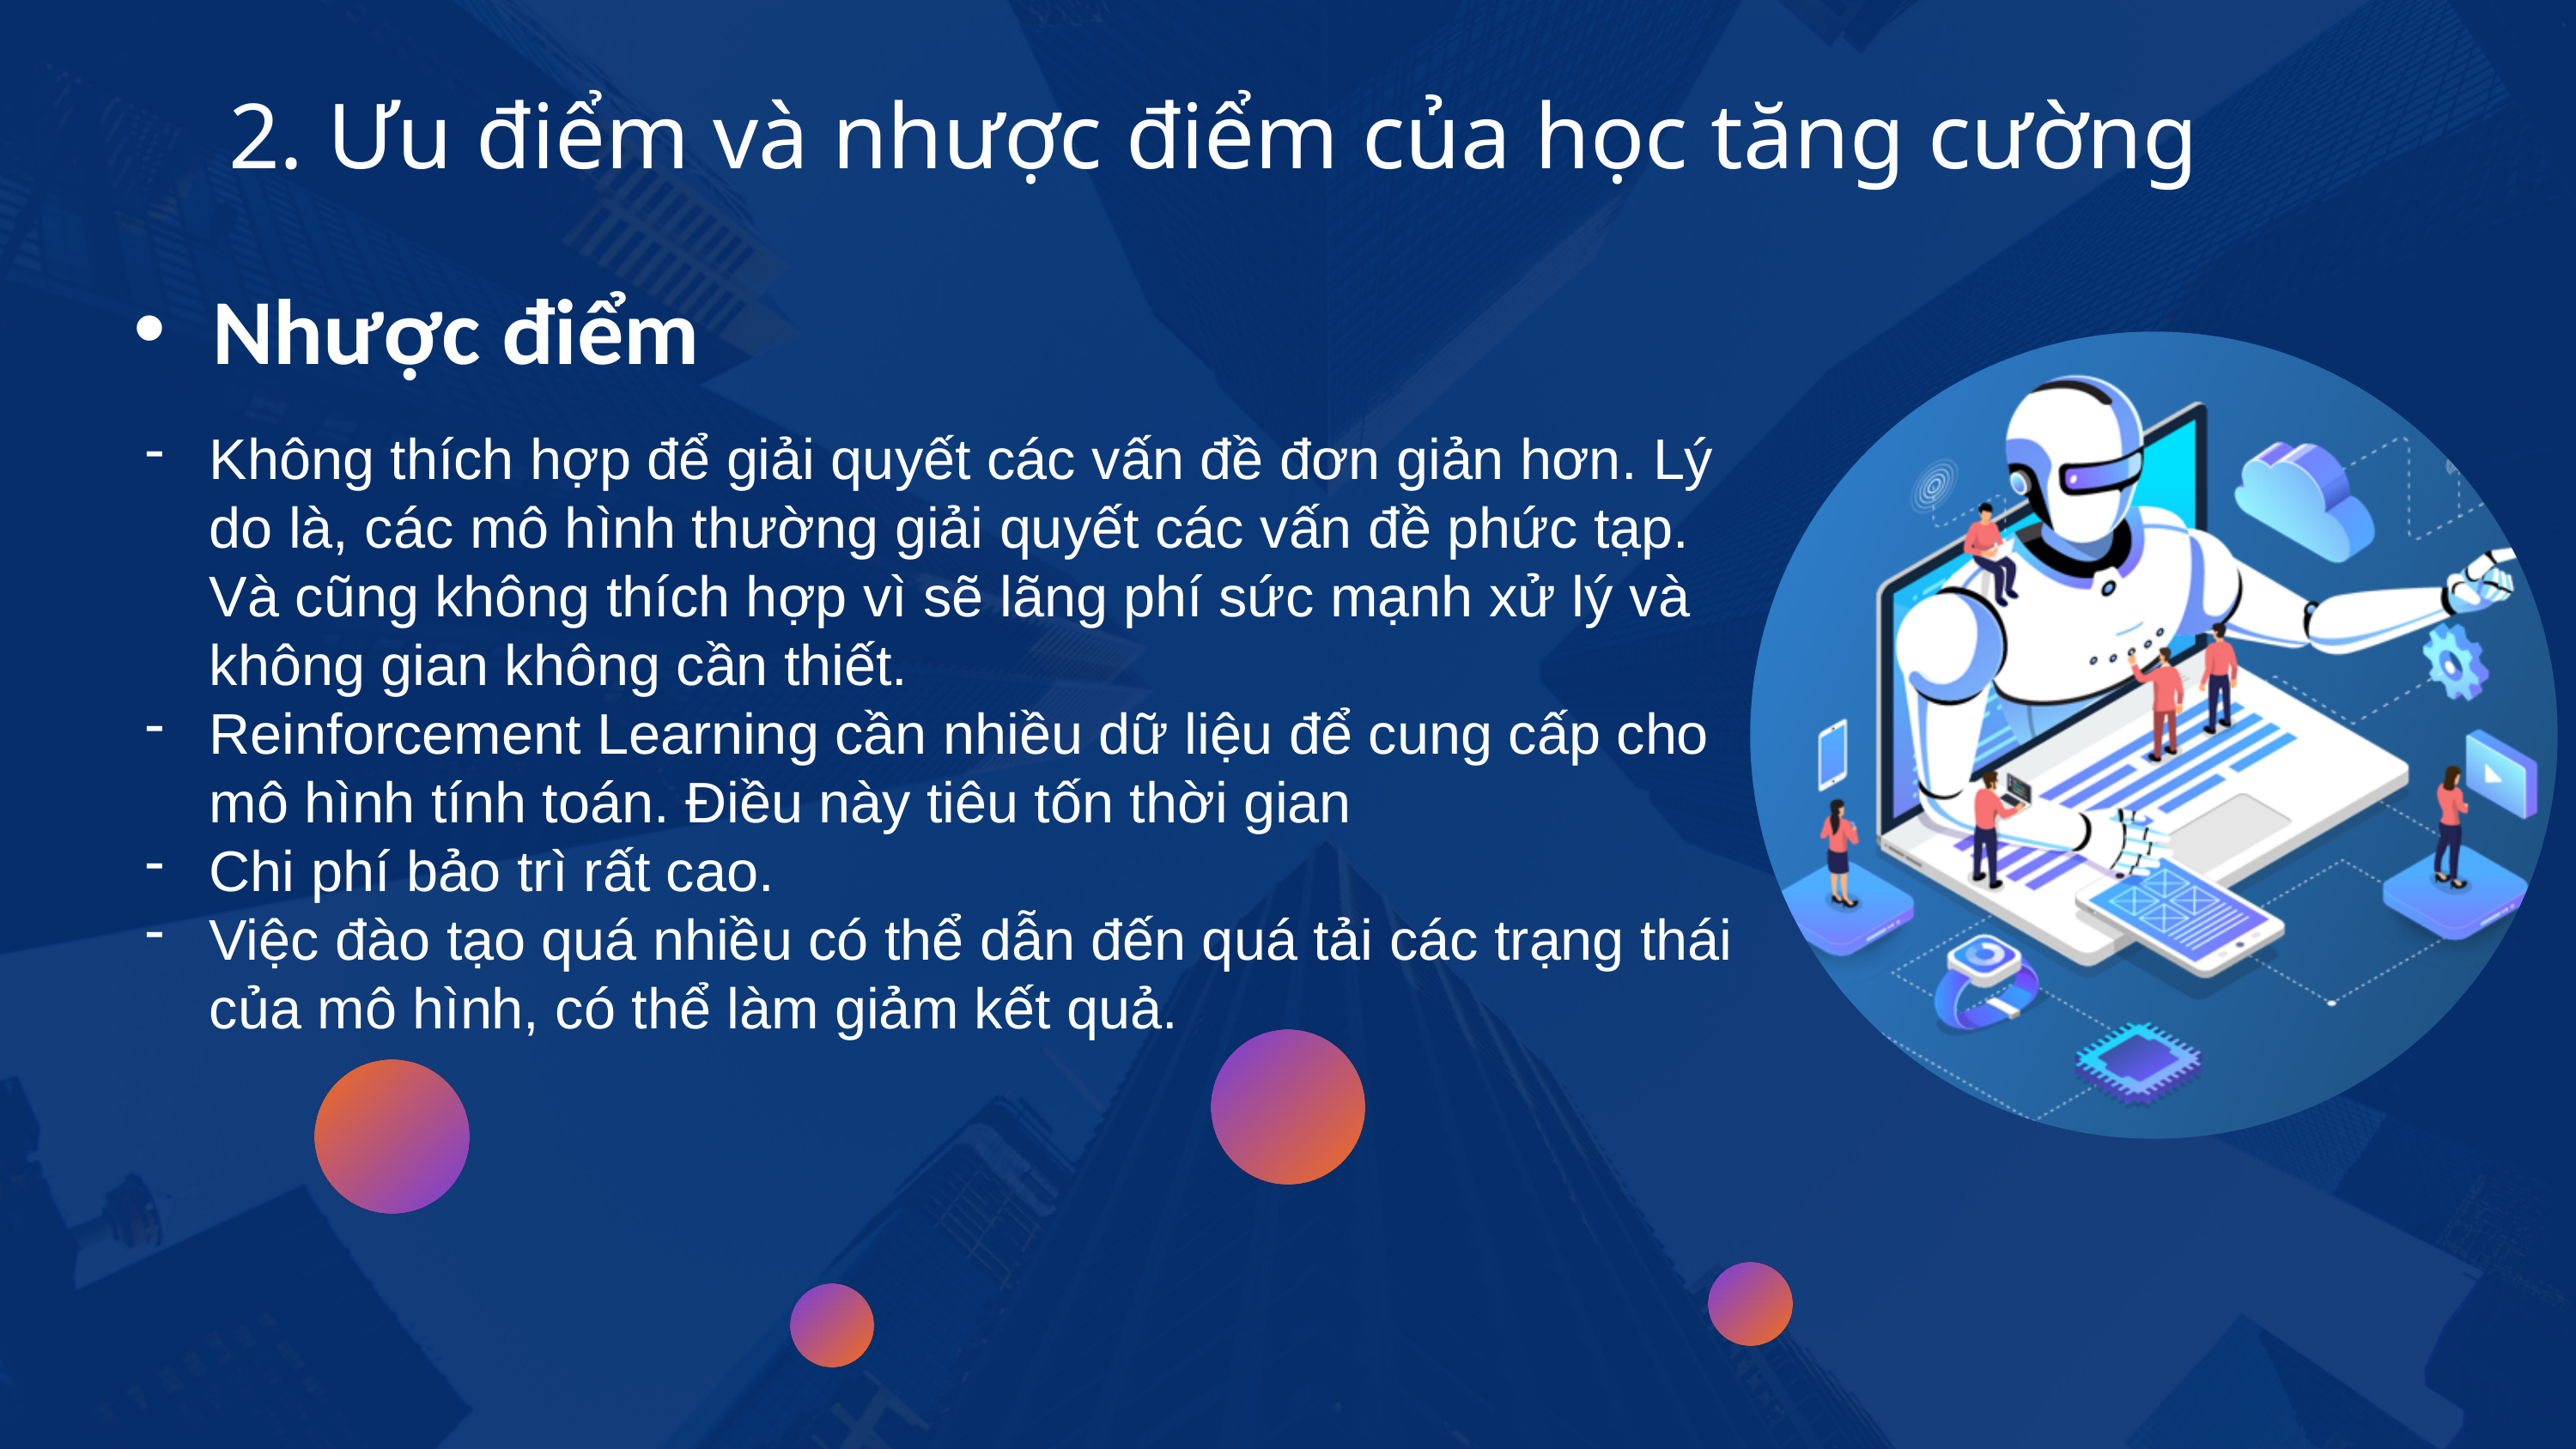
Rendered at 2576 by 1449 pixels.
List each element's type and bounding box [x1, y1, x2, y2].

picture [0, 0, 2576, 1449]
text_box [1750, 331, 2558, 1139]
